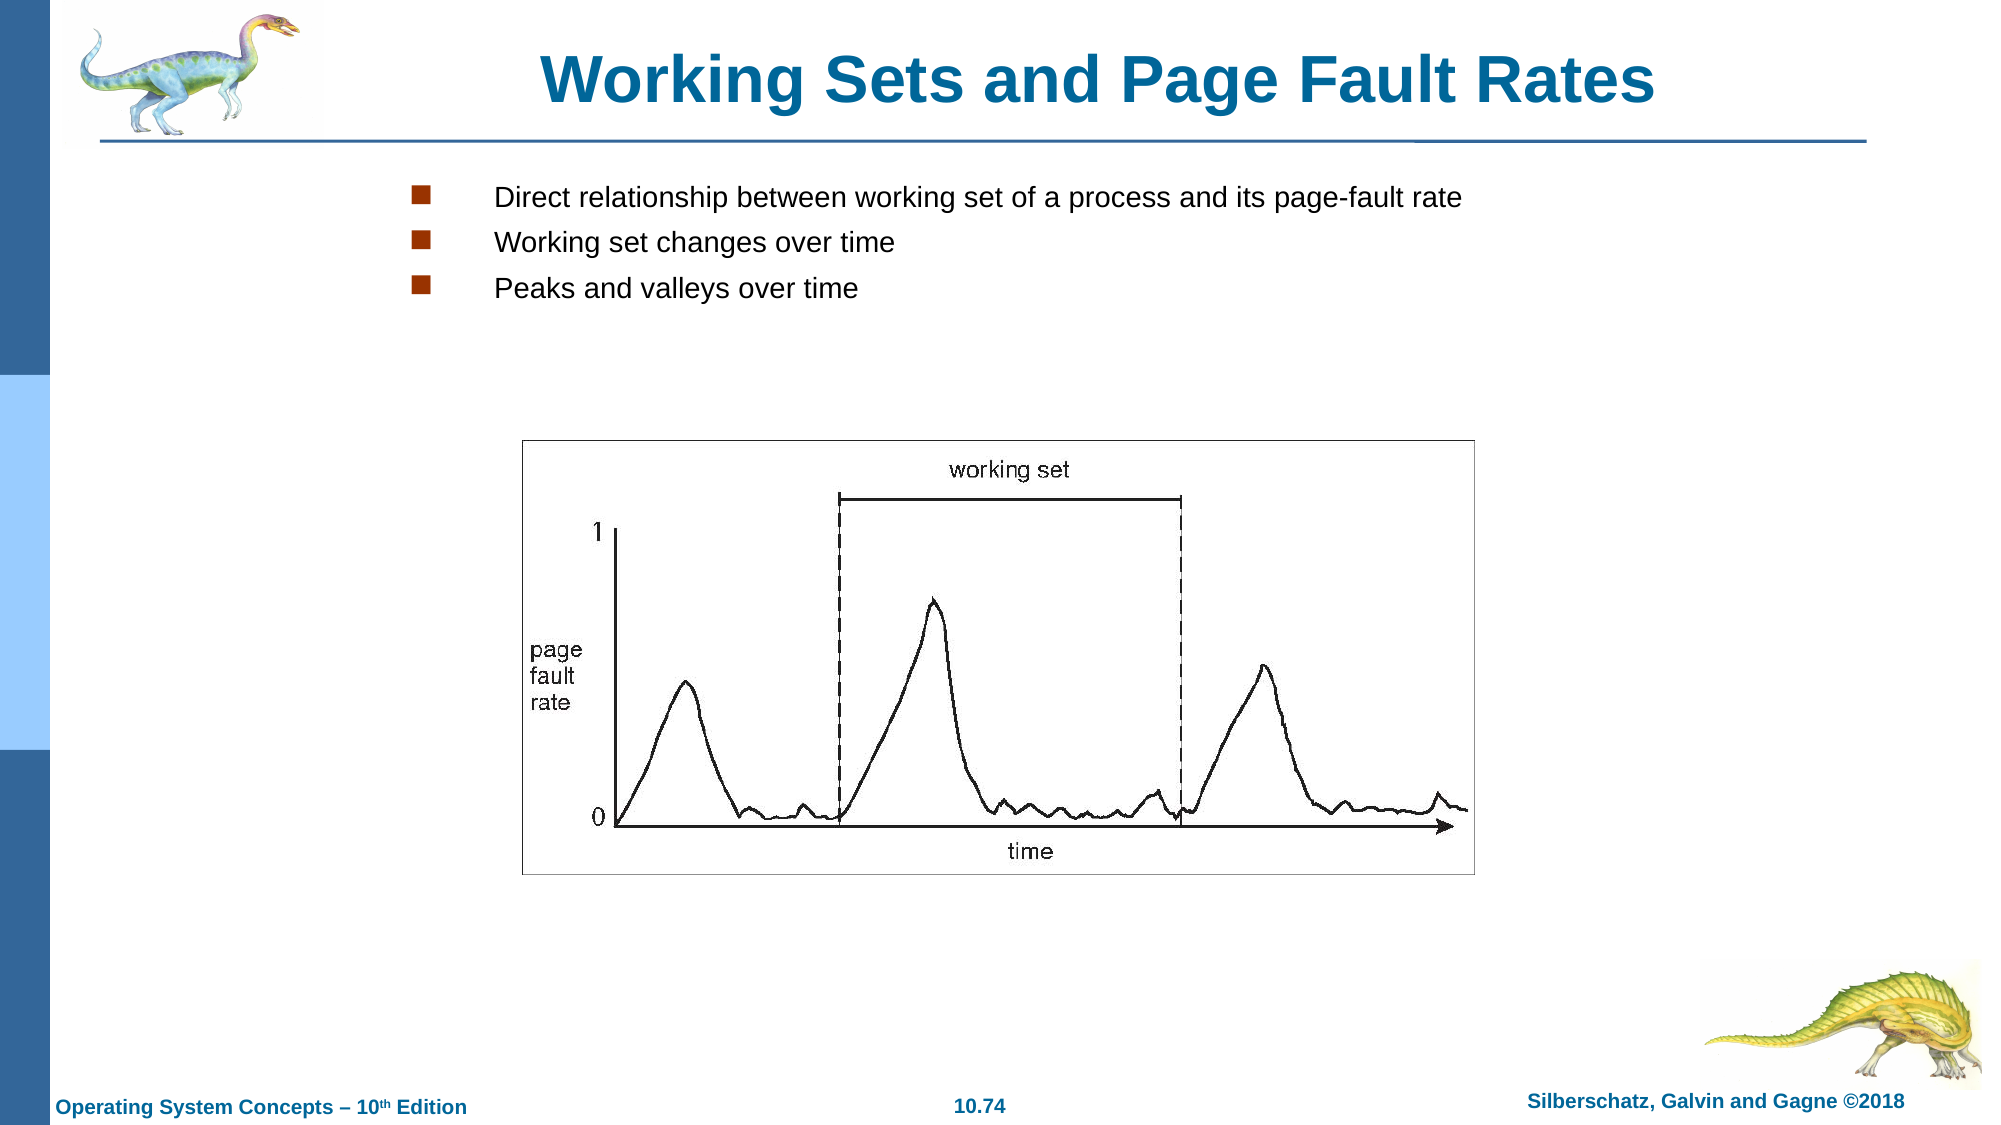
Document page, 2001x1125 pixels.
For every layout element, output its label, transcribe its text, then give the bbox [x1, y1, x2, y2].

picture [522, 440, 1475, 875]
picture [1700, 959, 1982, 1090]
picture [62, 0, 324, 149]
title Working Sets and Page Fault Rates [424, 28, 1775, 124]
text_box Direct relationship between working set of a process and its page-fault rate Working set changes over time Peaks and valleys over time [398, 171, 1580, 511]
